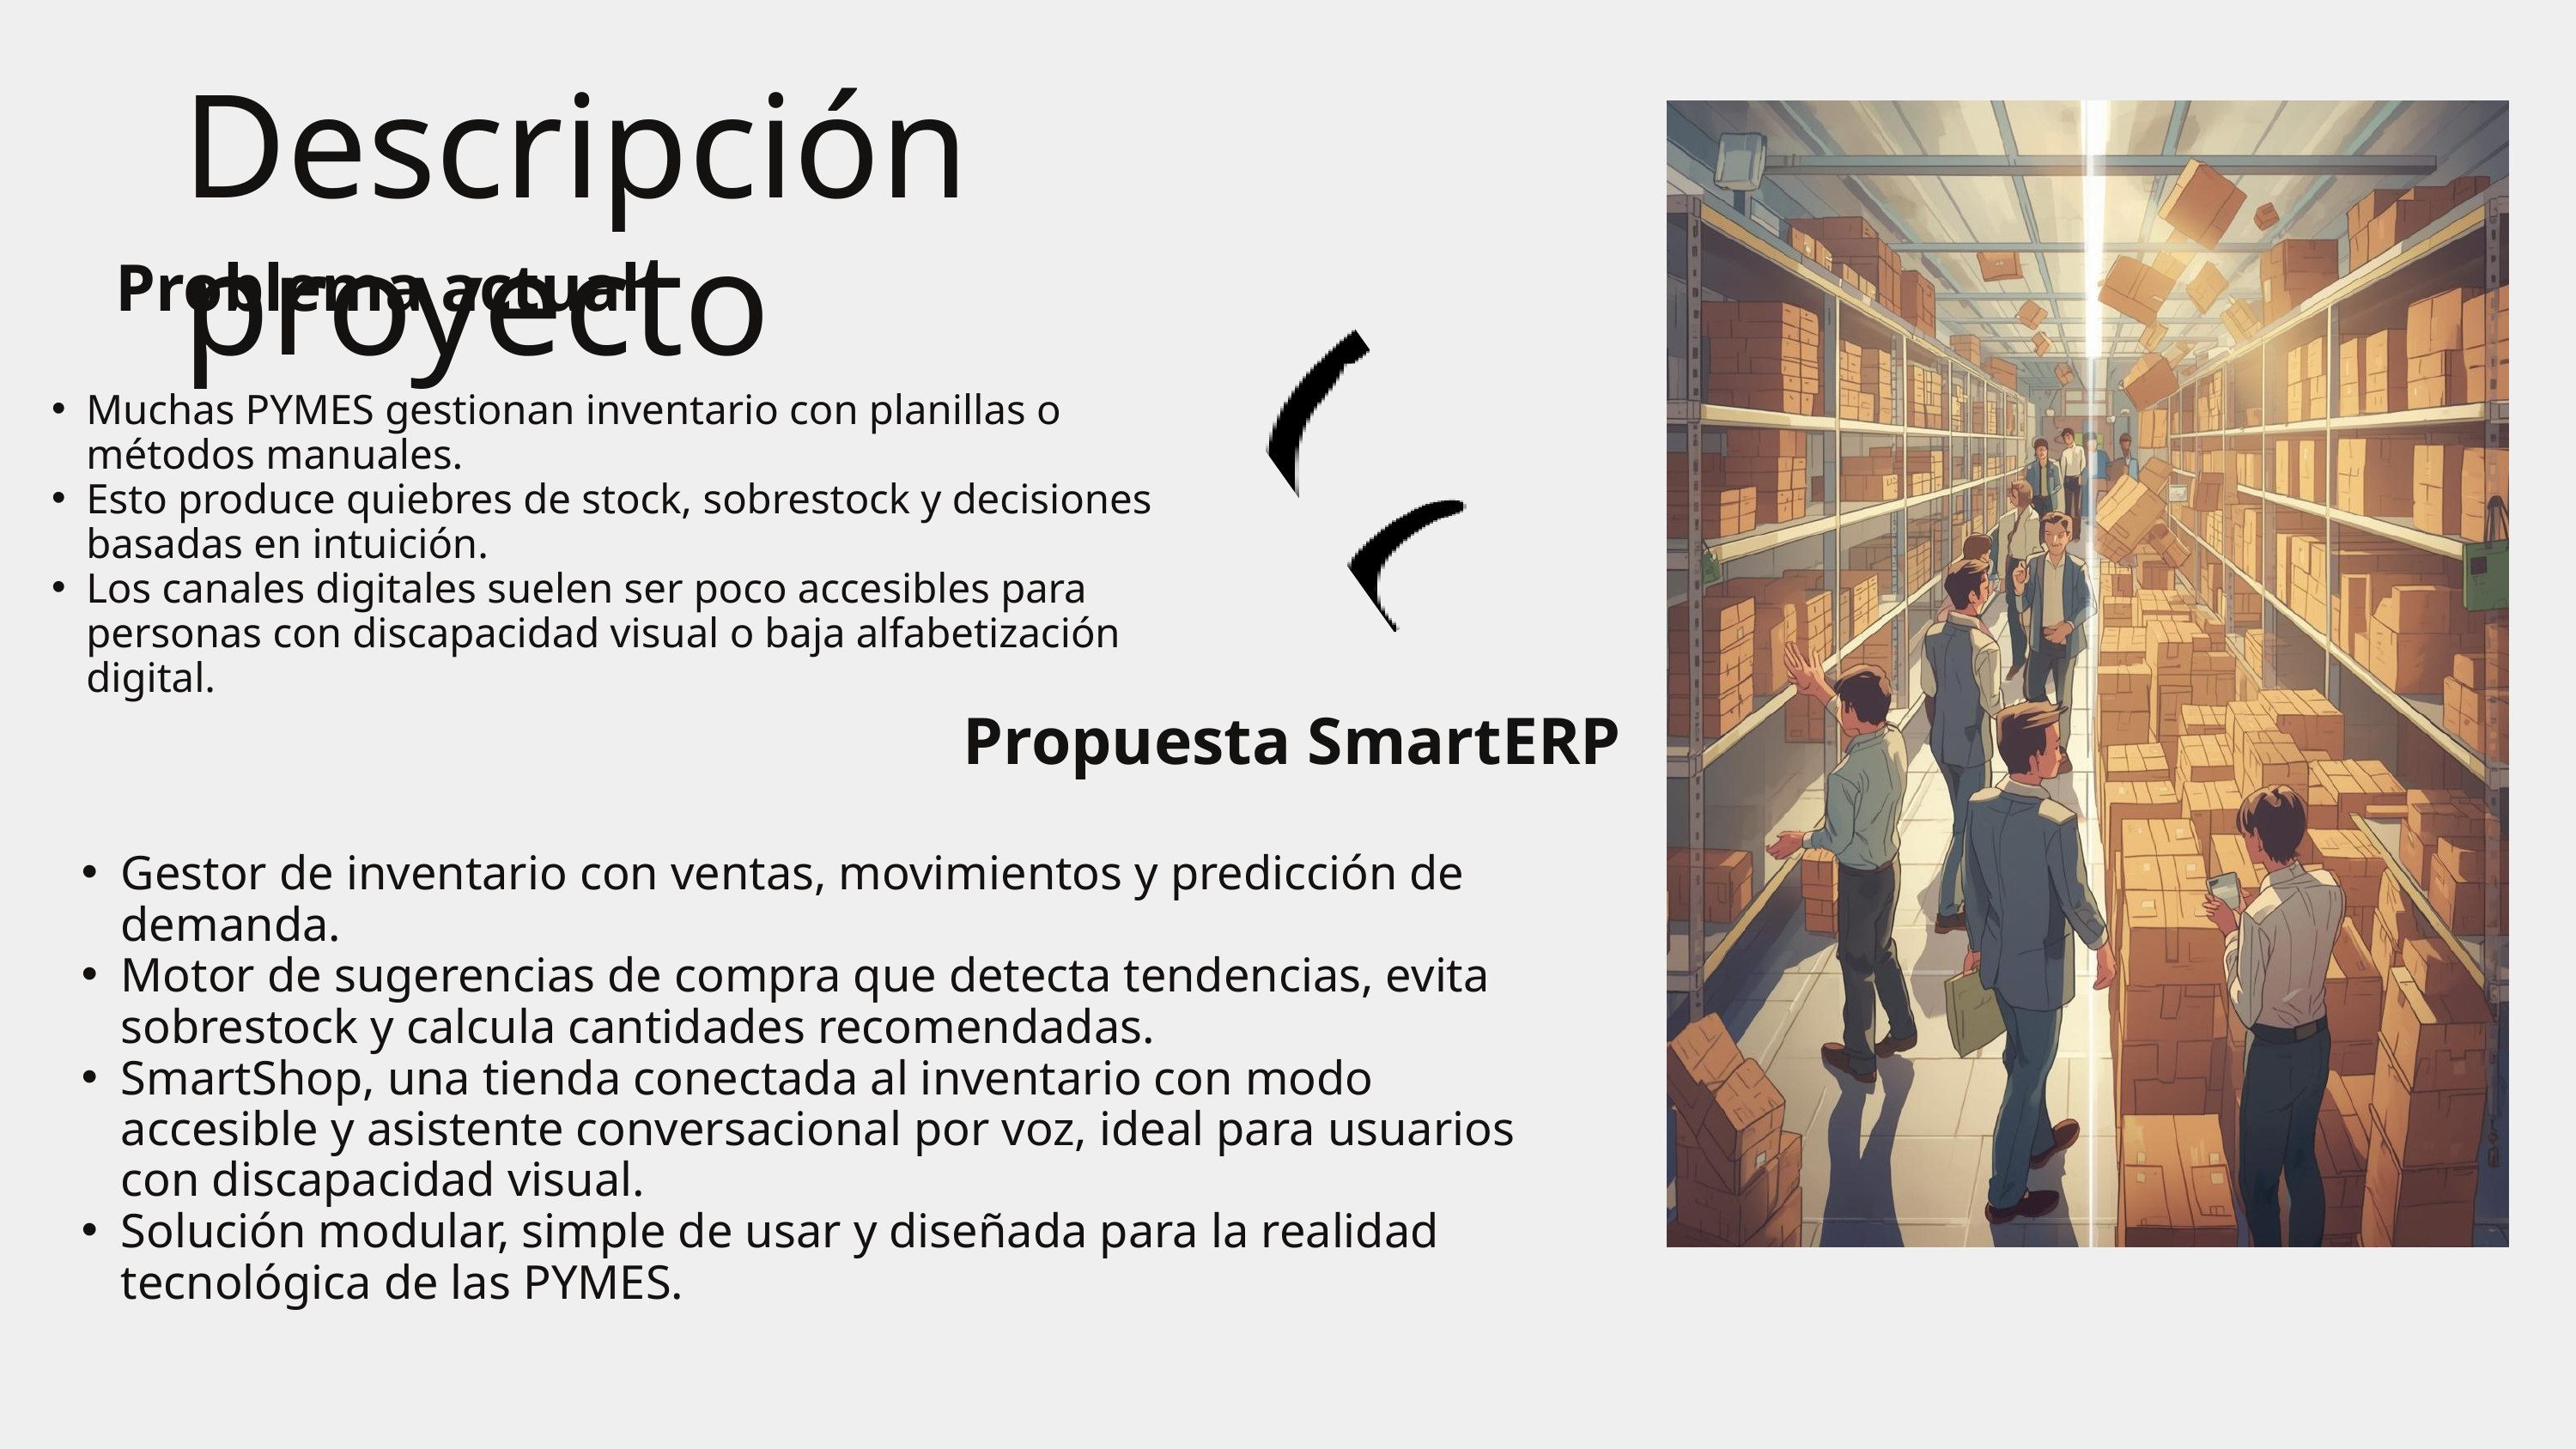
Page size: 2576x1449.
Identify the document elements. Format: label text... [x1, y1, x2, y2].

text_box Muchas PYMES gestionan inventario con planillas o métodos manuales. Esto produce quiebres de stock, sobrestock y decisiones basadas en intuición. Los canales digitales suelen ser poco accesibles para personas con discapacidad visual o baja alfabetización digital. [17, 387, 1198, 746]
text_box [1218, 384, 1512, 634]
text_box Descripción proyecto [182, 68, 1523, 384]
text_box Gestor de inventario con ventas, movimientos y predicción de demanda. Motor de sugerencias de compra que detecta tendencias, evita sobrestock y calcula cantidades recomendadas. SmartShop, una tienda conectada al inventario con modo accesible y asistente conversacional por voz, ideal para usuarios con discapacidad visual. Solución modular, simple de usar y diseñada para la realidad tecnológica de las PYMES. [41, 848, 1558, 1360]
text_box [1666, 100, 2510, 1247]
text_box Propuesta SmartERP [963, 706, 1662, 778]
text_box Problema actual [115, 252, 1346, 324]
